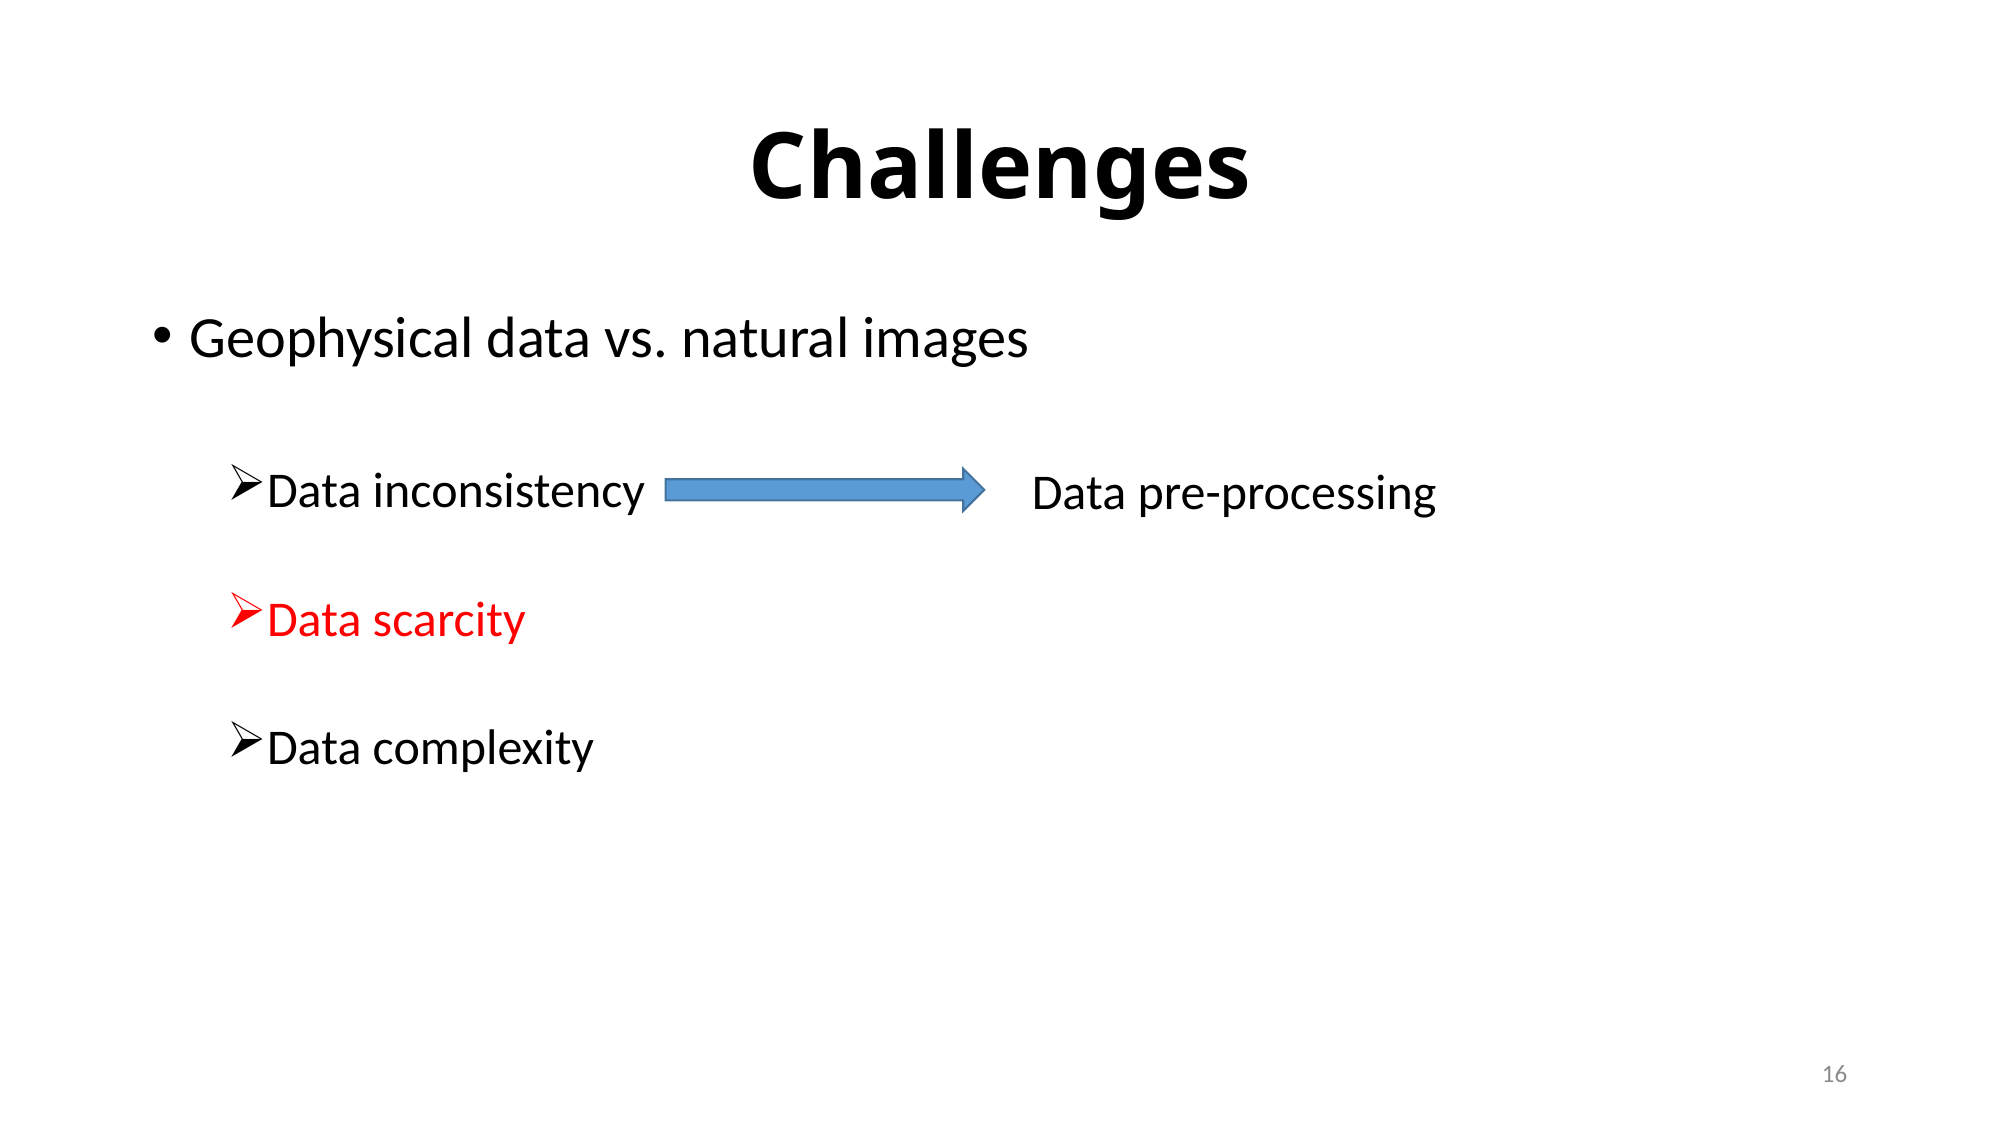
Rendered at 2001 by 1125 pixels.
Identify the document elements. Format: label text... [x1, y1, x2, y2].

list Geophysical data vs. natural images Data inconsistency Data scarcity Data complexity [137, 299, 1863, 1014]
text_box [664, 466, 986, 514]
slide_number 16 [1412, 1042, 1863, 1103]
text_box Data pre-processing [1017, 451, 1482, 527]
title Challenges [137, 59, 1863, 278]
